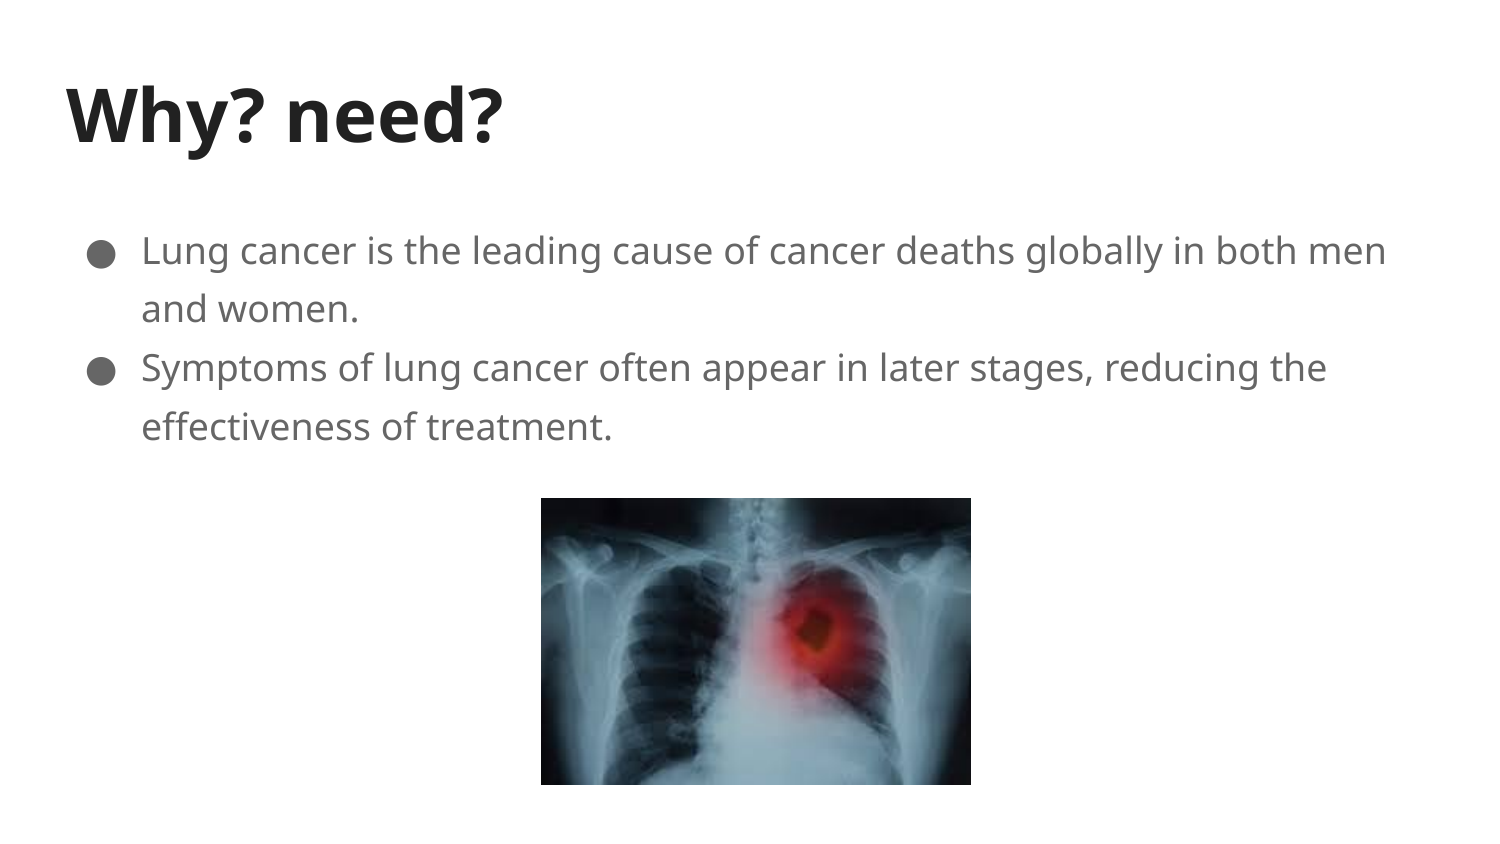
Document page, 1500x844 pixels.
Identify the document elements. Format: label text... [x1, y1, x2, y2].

title Why? need? [51, 48, 1449, 180]
list Lung cancer is the leading cause of cancer deaths globally in both men and women. Symptoms of lung cancer often appear in later stages, reducing the effectiveness of treatment. [51, 201, 1449, 750]
picture [540, 498, 971, 785]
